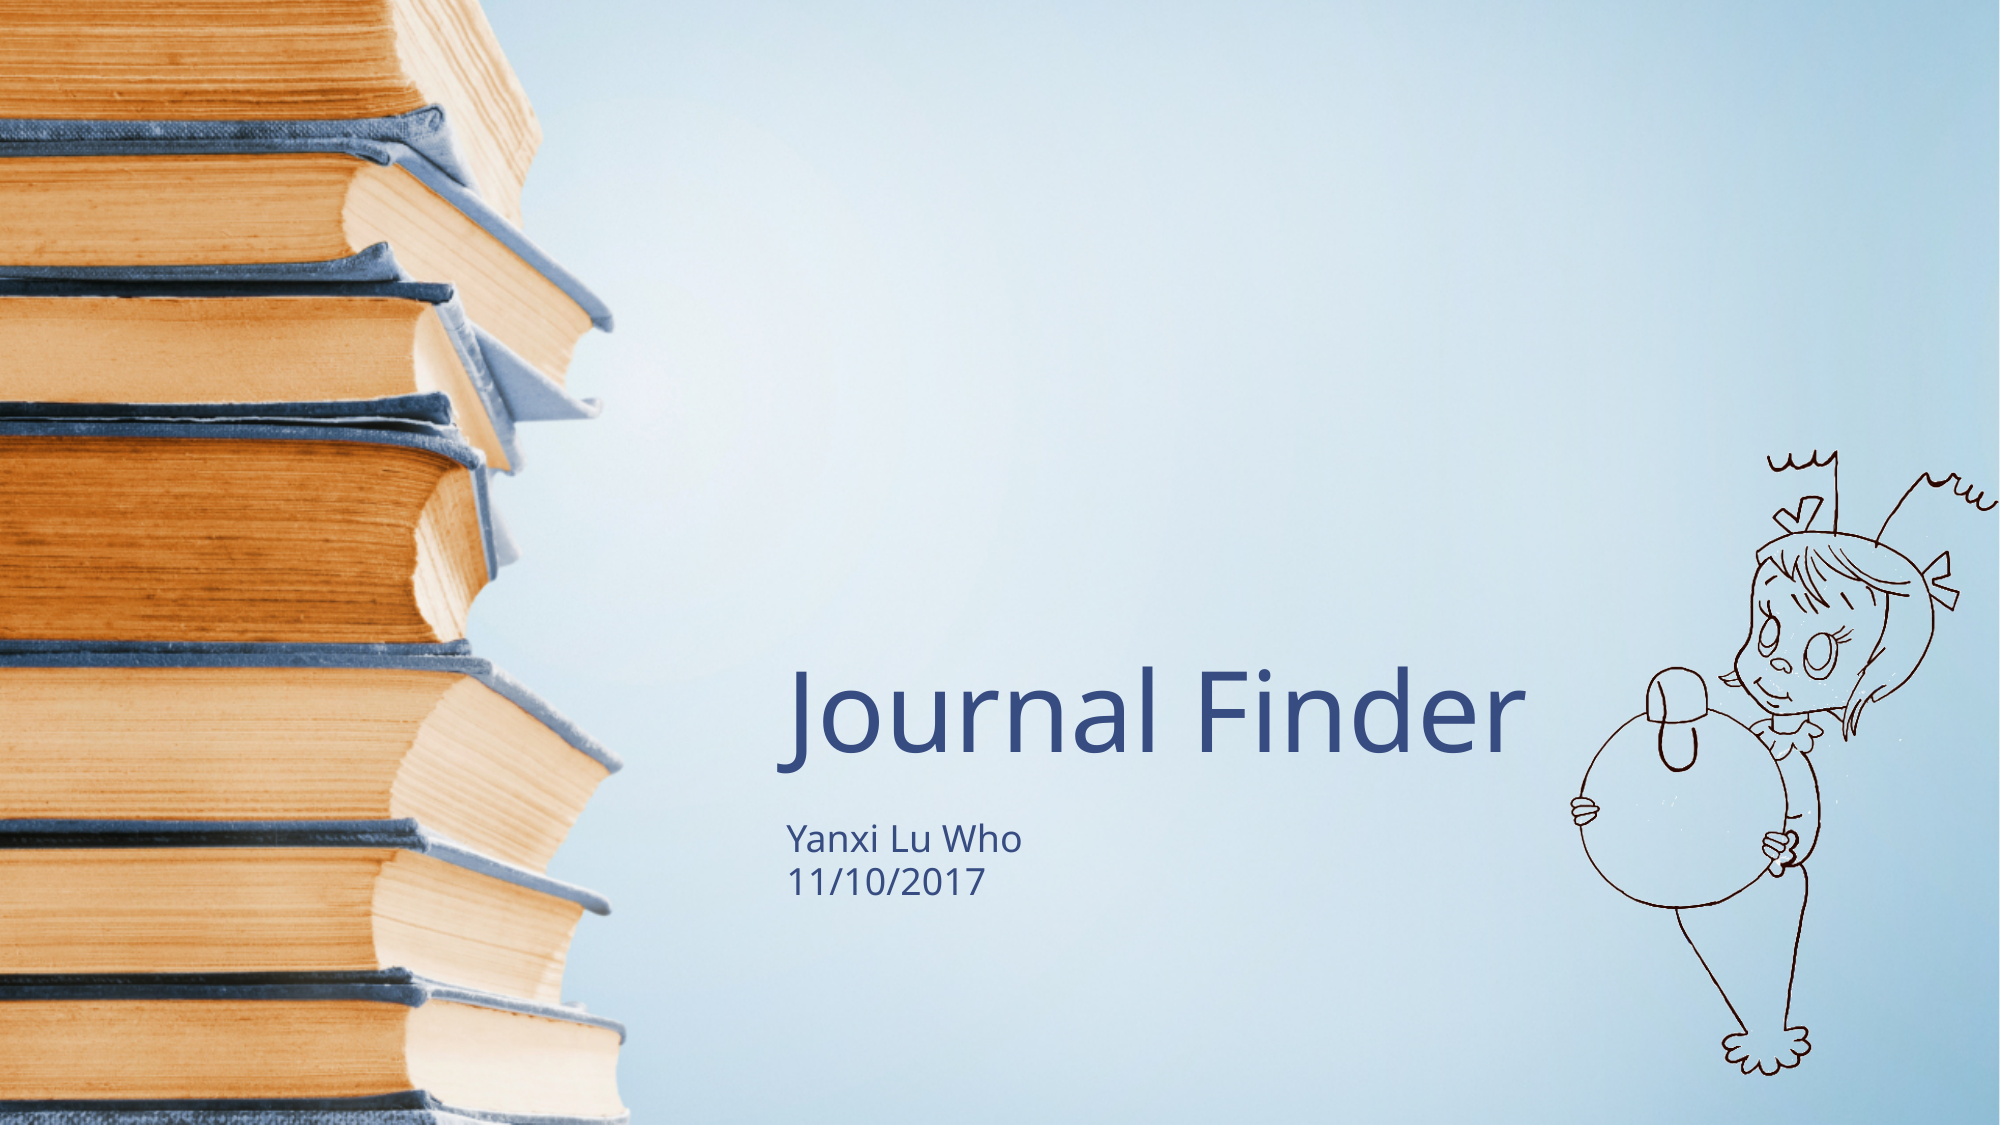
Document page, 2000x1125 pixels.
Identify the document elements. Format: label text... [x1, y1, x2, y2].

title Journal Finder [766, 245, 1917, 787]
picture [0, 0, 2000, 1125]
subtitle Yanxi Lu Who 11/10/2017 [766, 808, 1565, 1013]
